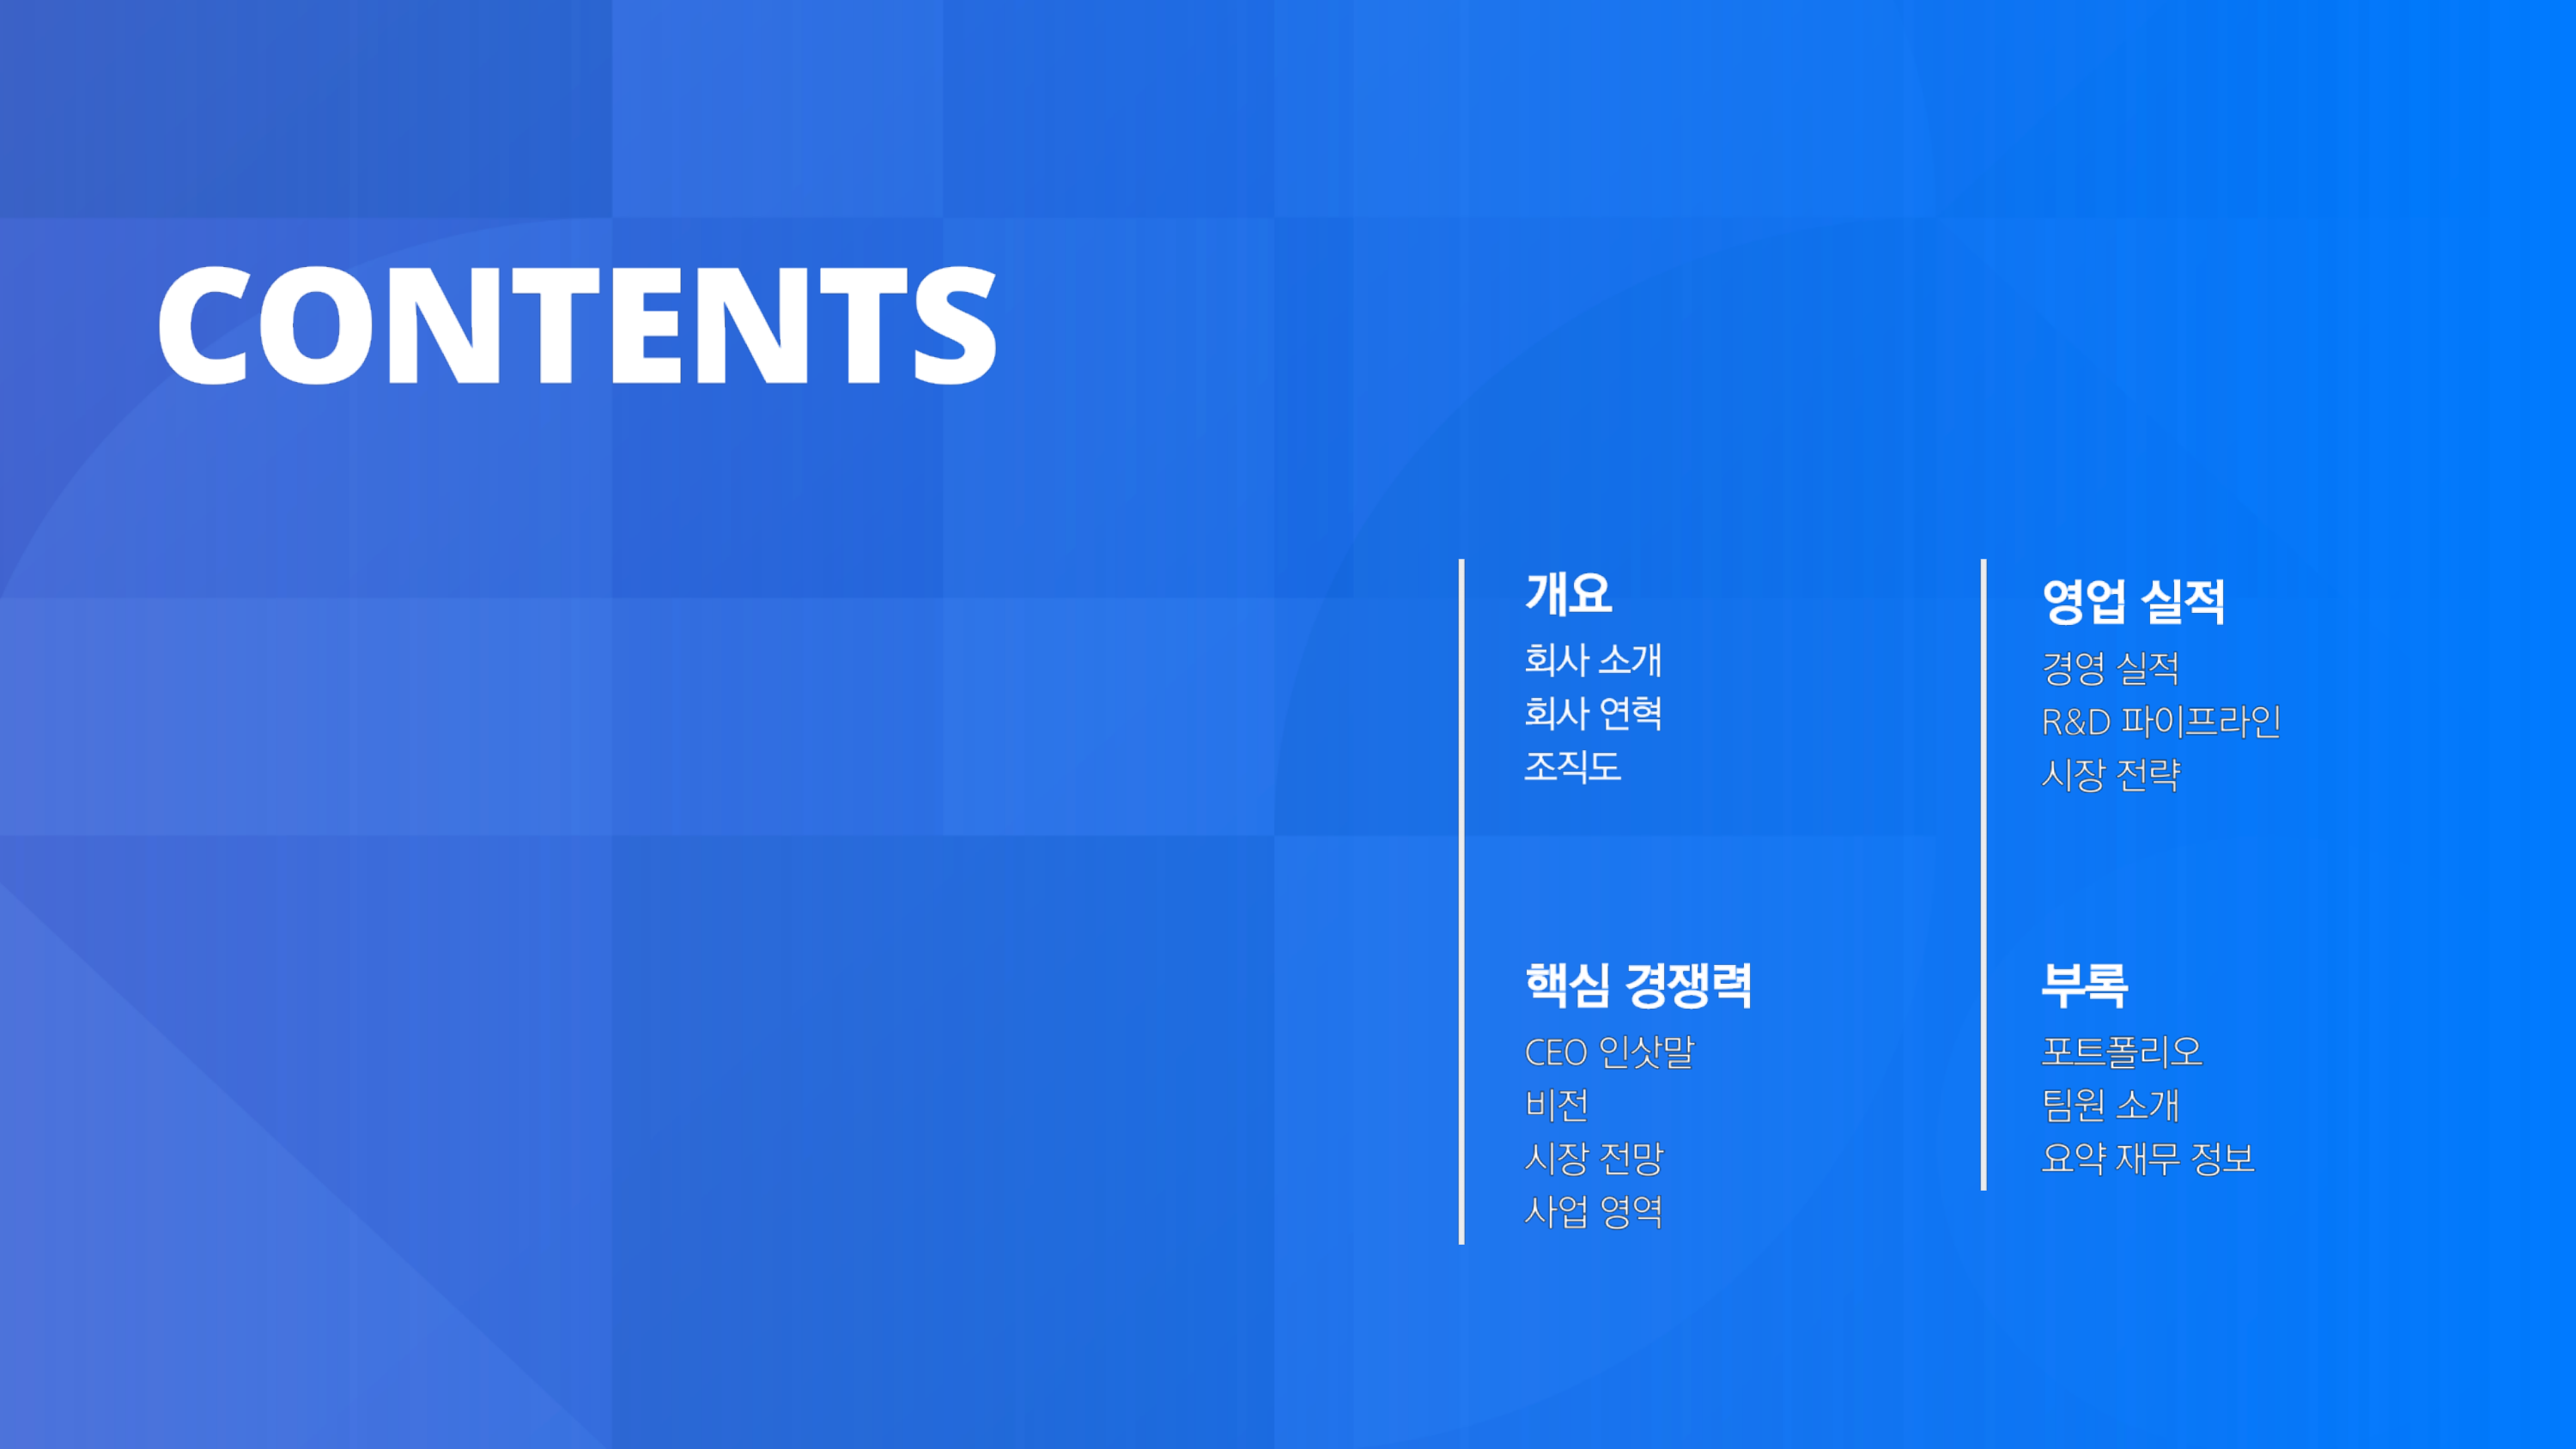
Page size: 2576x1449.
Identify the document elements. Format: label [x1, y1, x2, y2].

text_box [1668, 862, 2300, 888]
text_box [0, 0, 2576, 1449]
text_box [2041, 567, 2488, 797]
text_box [2041, 951, 2488, 1181]
text_box [1524, 951, 1972, 1233]
text_box [1524, 559, 1972, 795]
text_box [1118, 889, 1805, 915]
picture [126, 183, 1074, 490]
